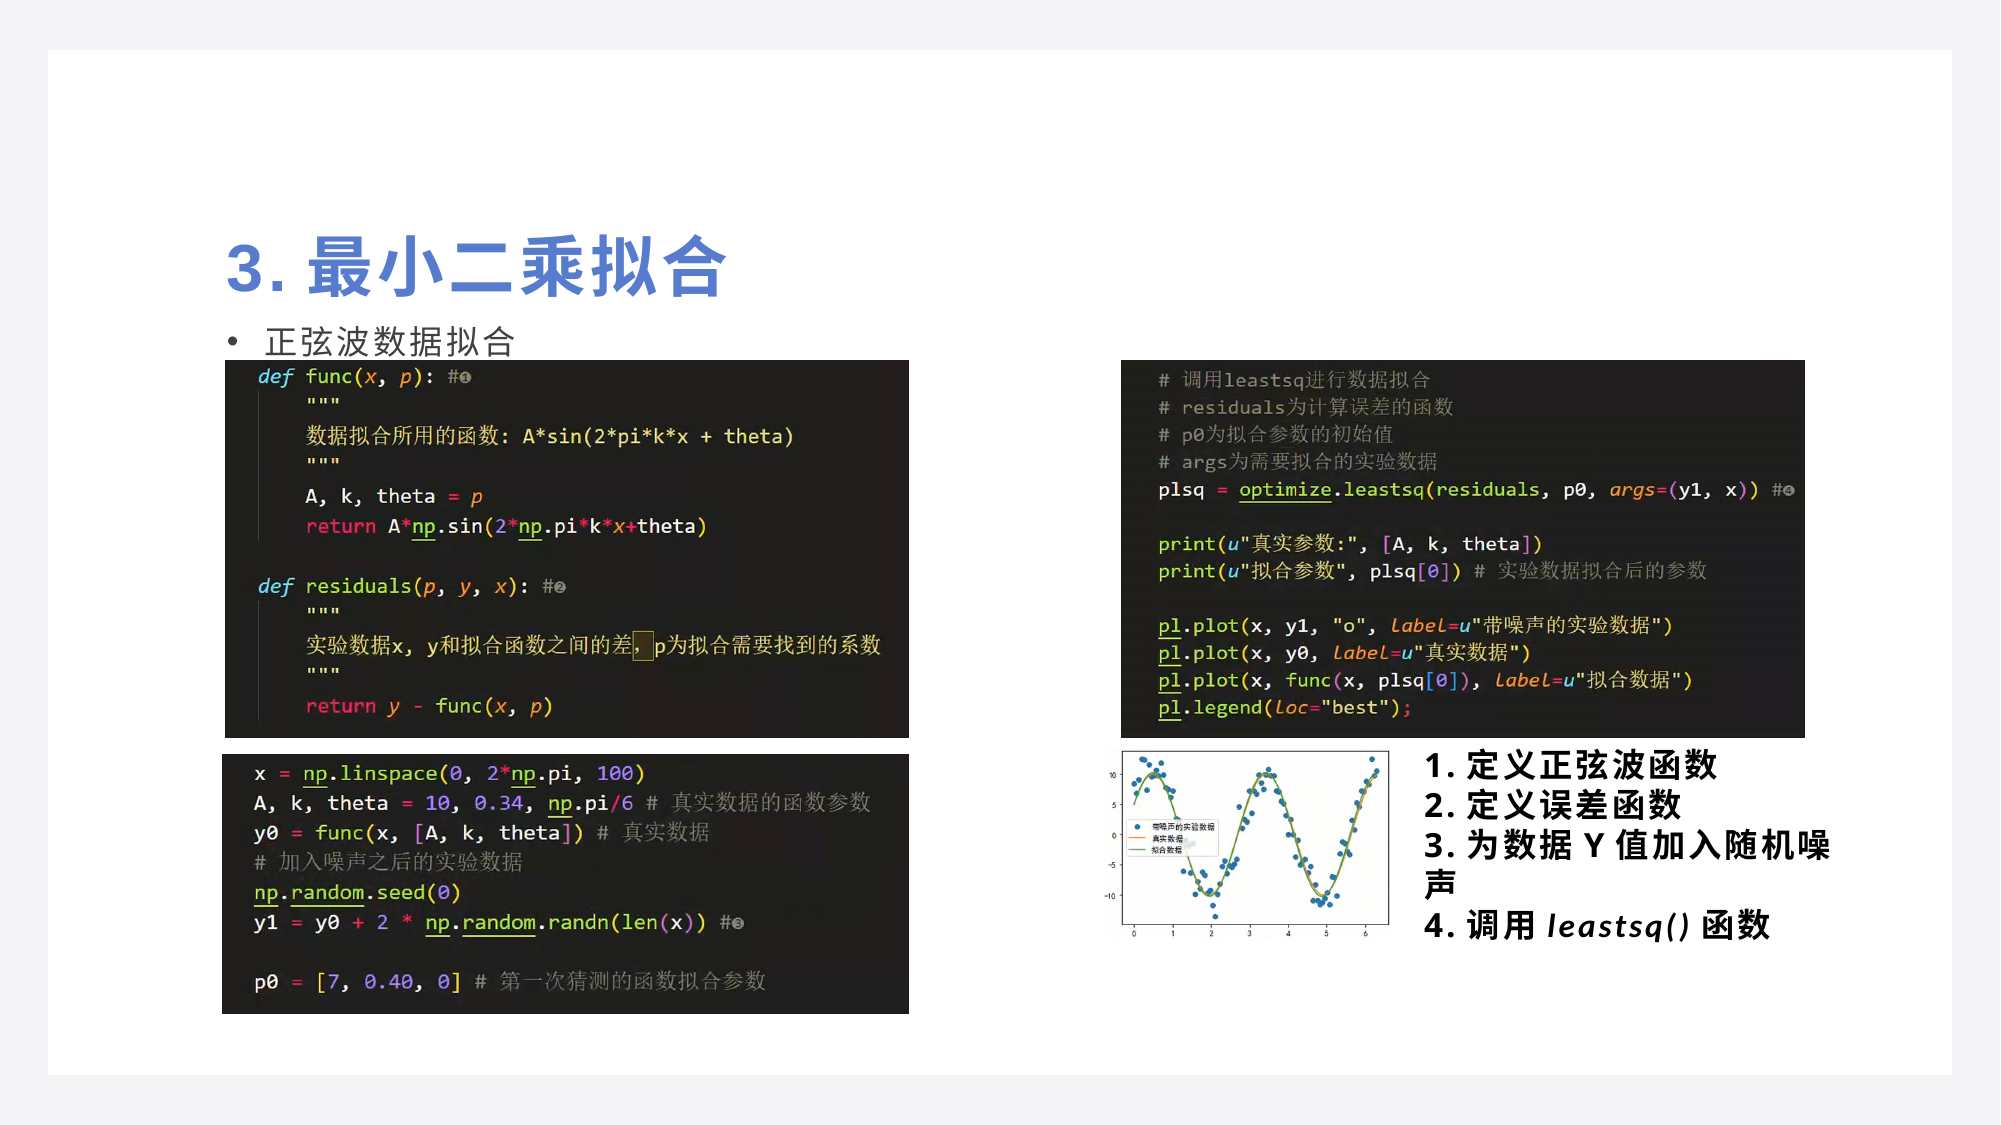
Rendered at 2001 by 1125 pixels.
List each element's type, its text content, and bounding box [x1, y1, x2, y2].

picture [222, 754, 909, 1014]
picture [1100, 748, 1391, 940]
title 3.最小二乘拟合 [210, 204, 1790, 324]
text_box 1.定义正弦波函数 2.定义误差函数 3.为数据Y值加入随机噪声 4.调用leastsq()函数 [1409, 737, 1879, 952]
picture [225, 360, 909, 738]
picture [1121, 360, 1805, 738]
list 正弦波数据拟合 [210, 309, 909, 875]
